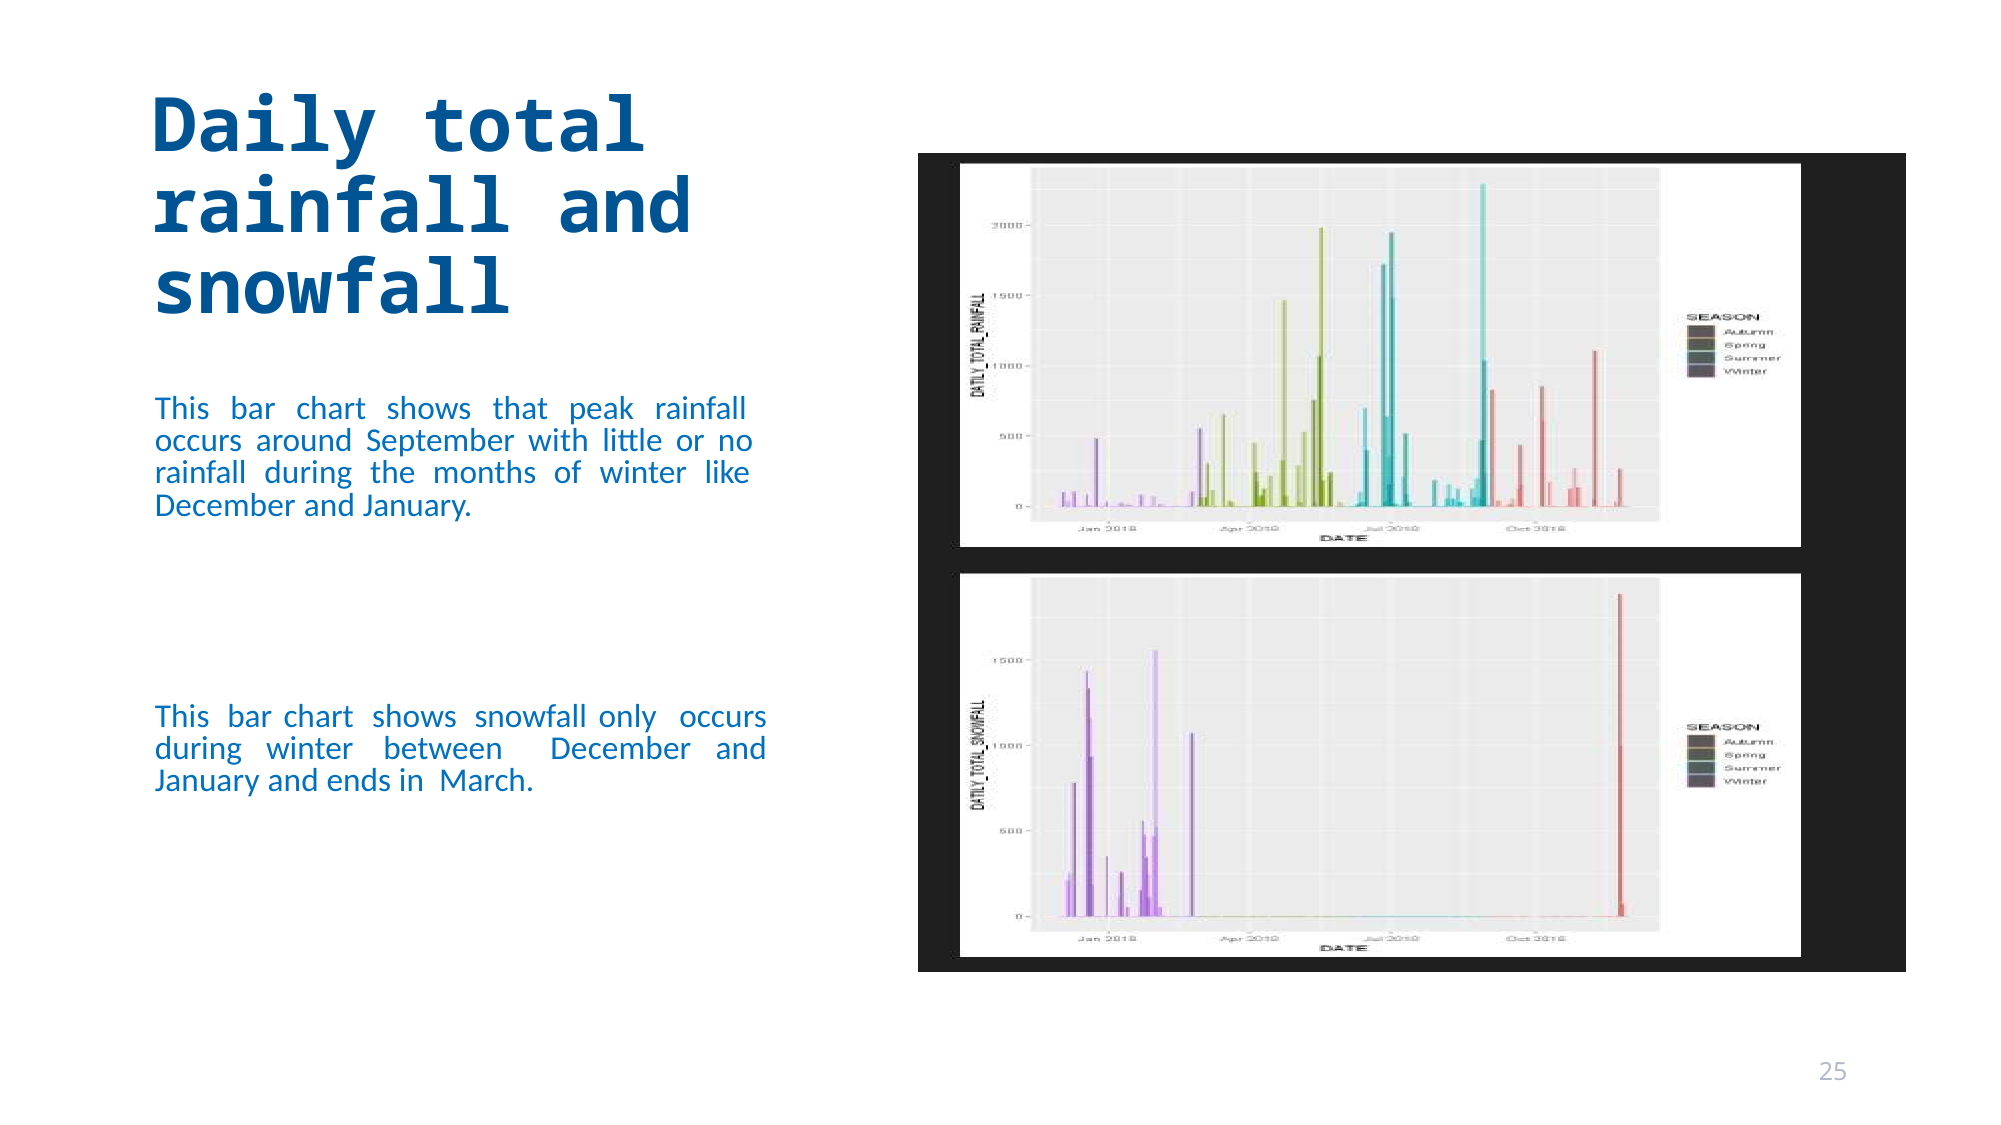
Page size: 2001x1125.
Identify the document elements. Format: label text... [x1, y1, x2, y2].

picture [918, 153, 1906, 972]
slide_number 25 [1412, 1042, 1863, 1103]
title Daily total rainfall and snowfall [137, 75, 783, 337]
list This bar chart shows that peak rainfall occurs around September with little or no rainfall during the months of winter like December and January. This bar chart shows snowfall only occurs during winter between December and January and ends in March. [137, 337, 783, 963]
